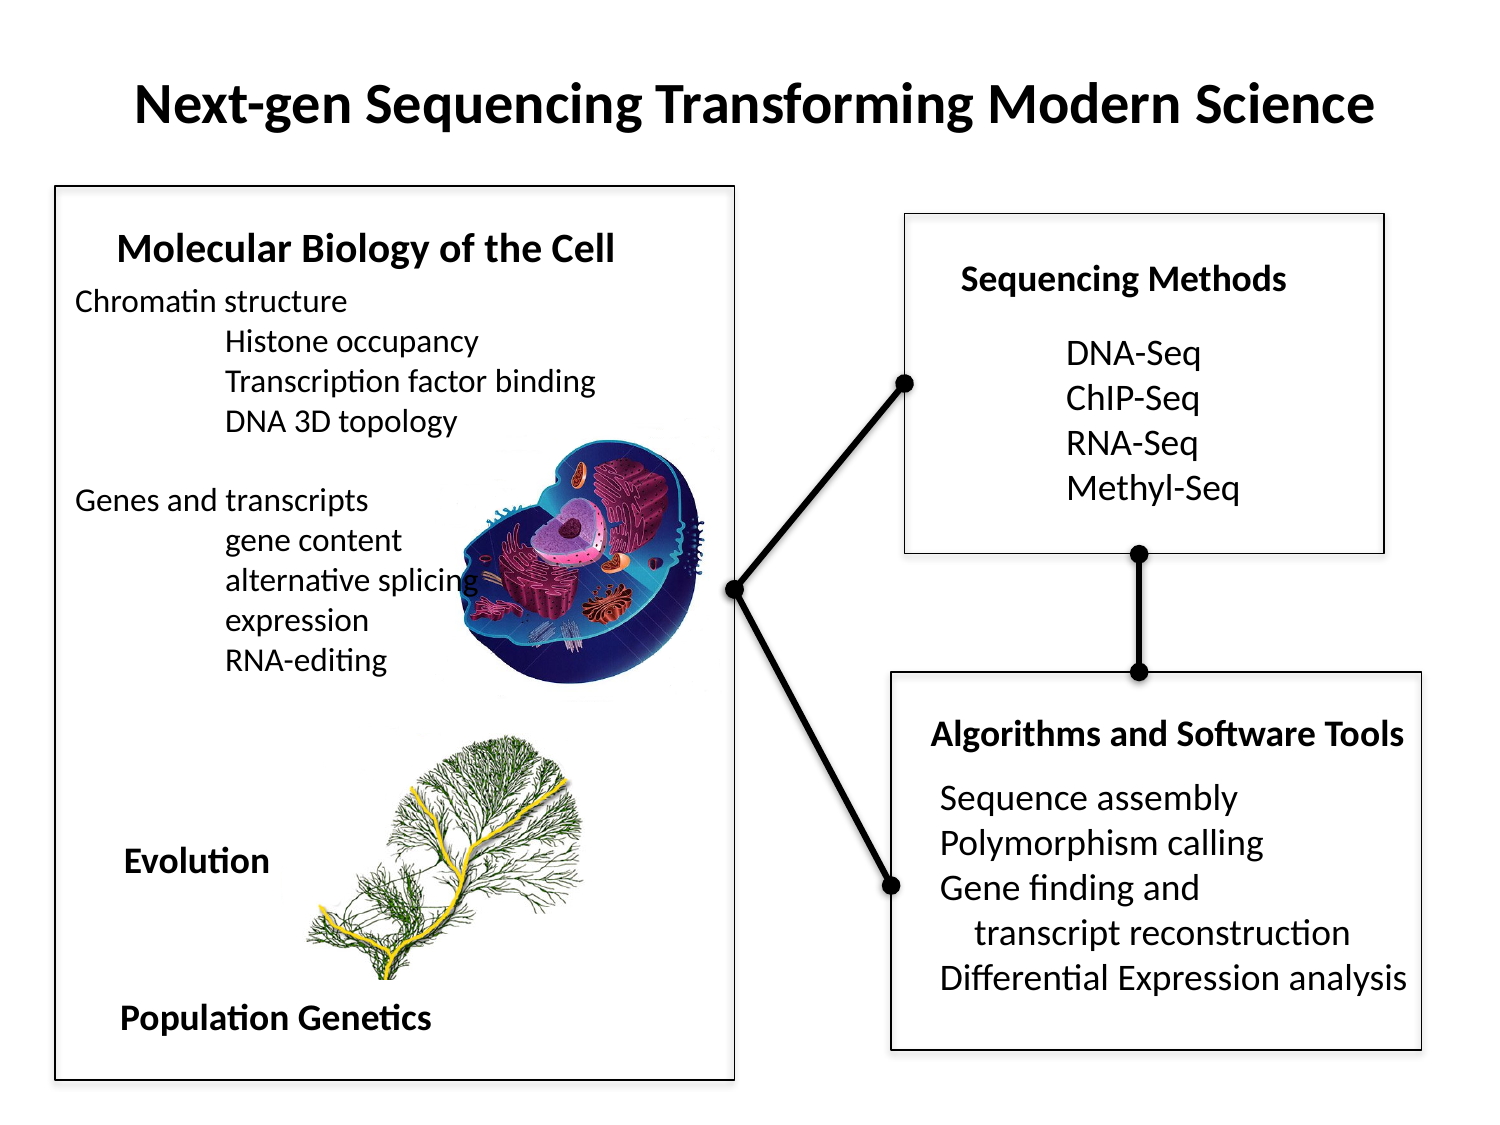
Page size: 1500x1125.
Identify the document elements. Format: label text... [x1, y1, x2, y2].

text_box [904, 213, 1385, 554]
picture [273, 719, 625, 980]
title Next-gen Sequencing Transforming Modern Science [28, 6, 1482, 195]
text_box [890, 671, 1428, 1054]
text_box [54, 185, 735, 1081]
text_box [734, 589, 892, 886]
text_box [734, 383, 905, 590]
